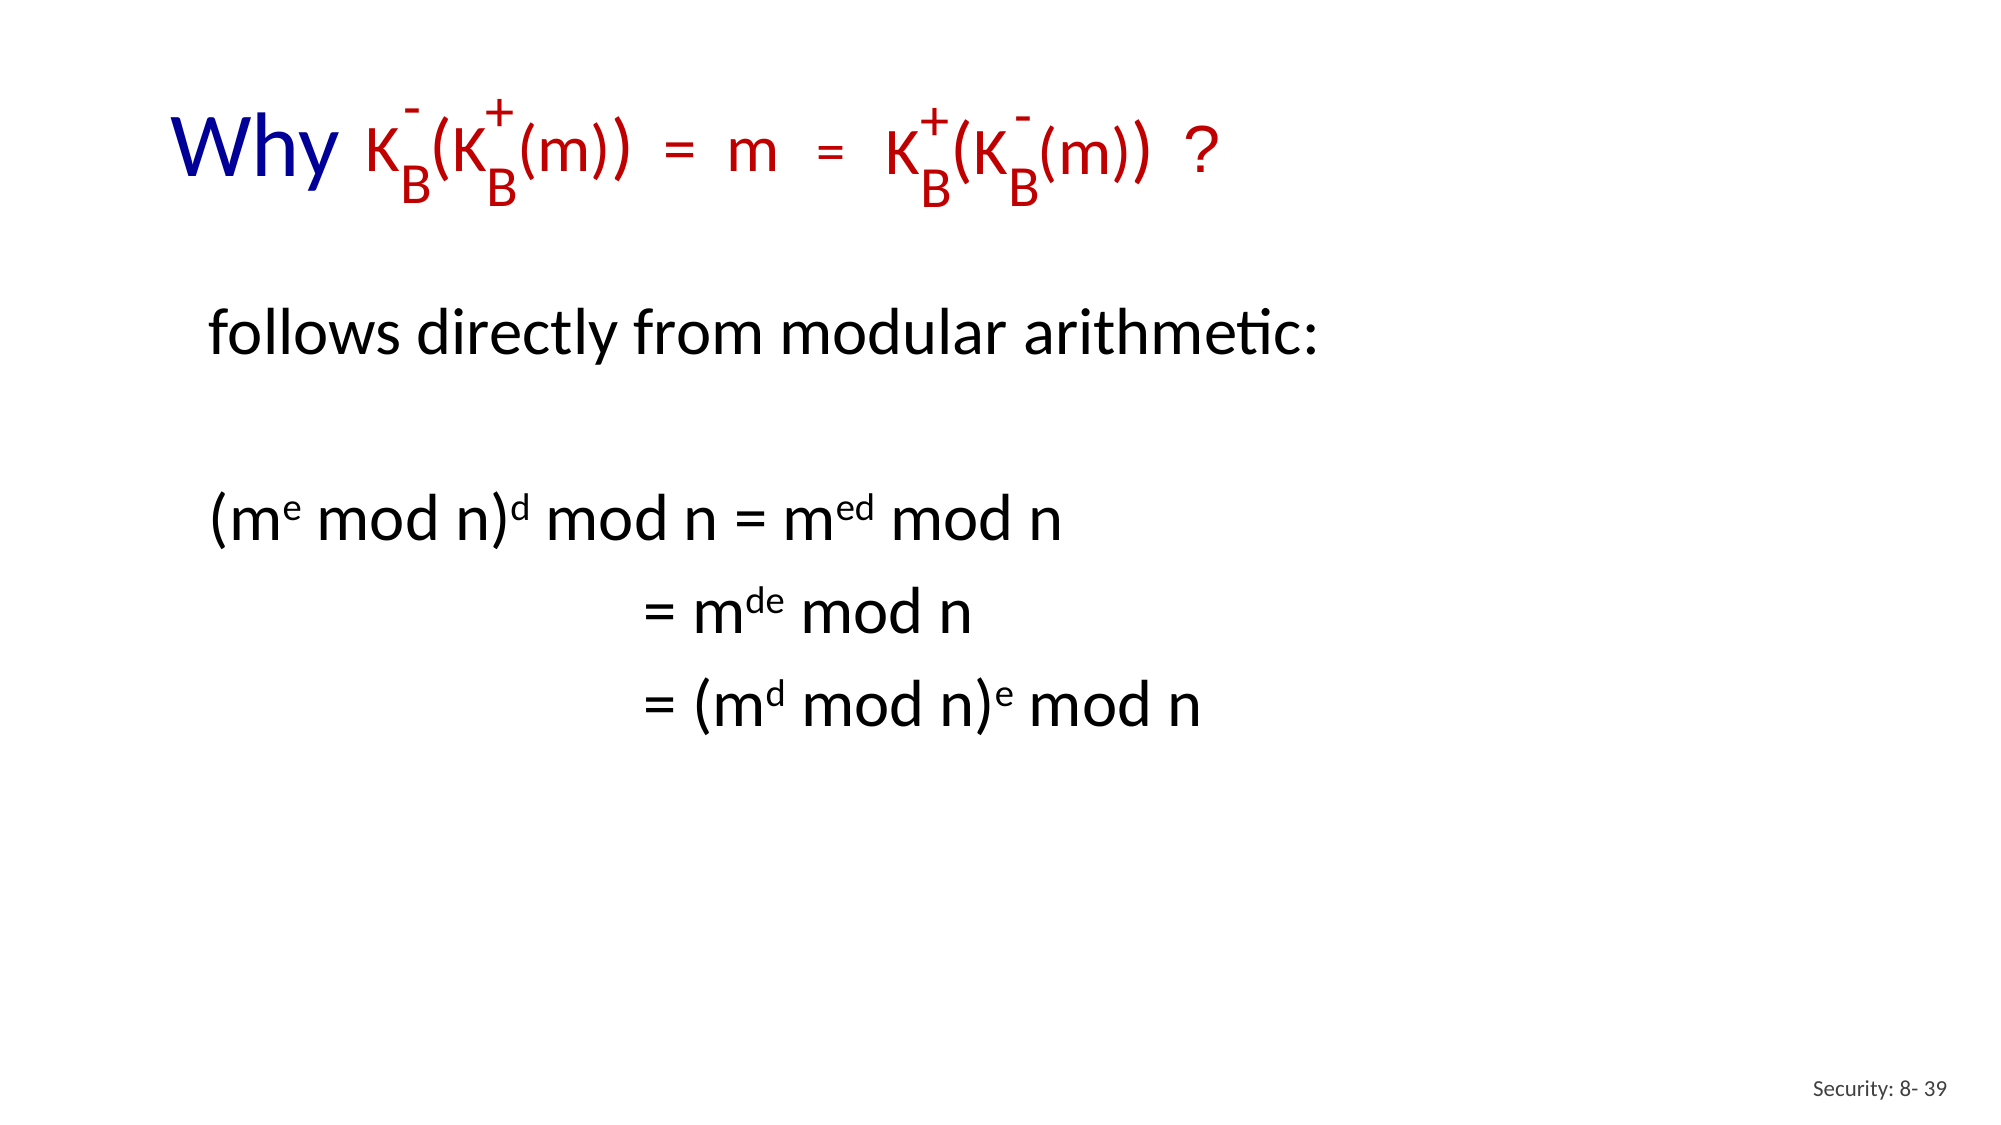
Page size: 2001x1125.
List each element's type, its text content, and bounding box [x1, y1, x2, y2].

text_box follows directly from modular arithmetic: (me mod n)d mod n = med mod n = mde mod n = (md mod n)e mod n [172, 199, 1448, 962]
slide_number Security: 8- 39 [1512, 1056, 1963, 1117]
text_box Why [155, 77, 347, 203]
text_box ? [1202, 97, 1236, 193]
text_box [347, 61, 1202, 228]
